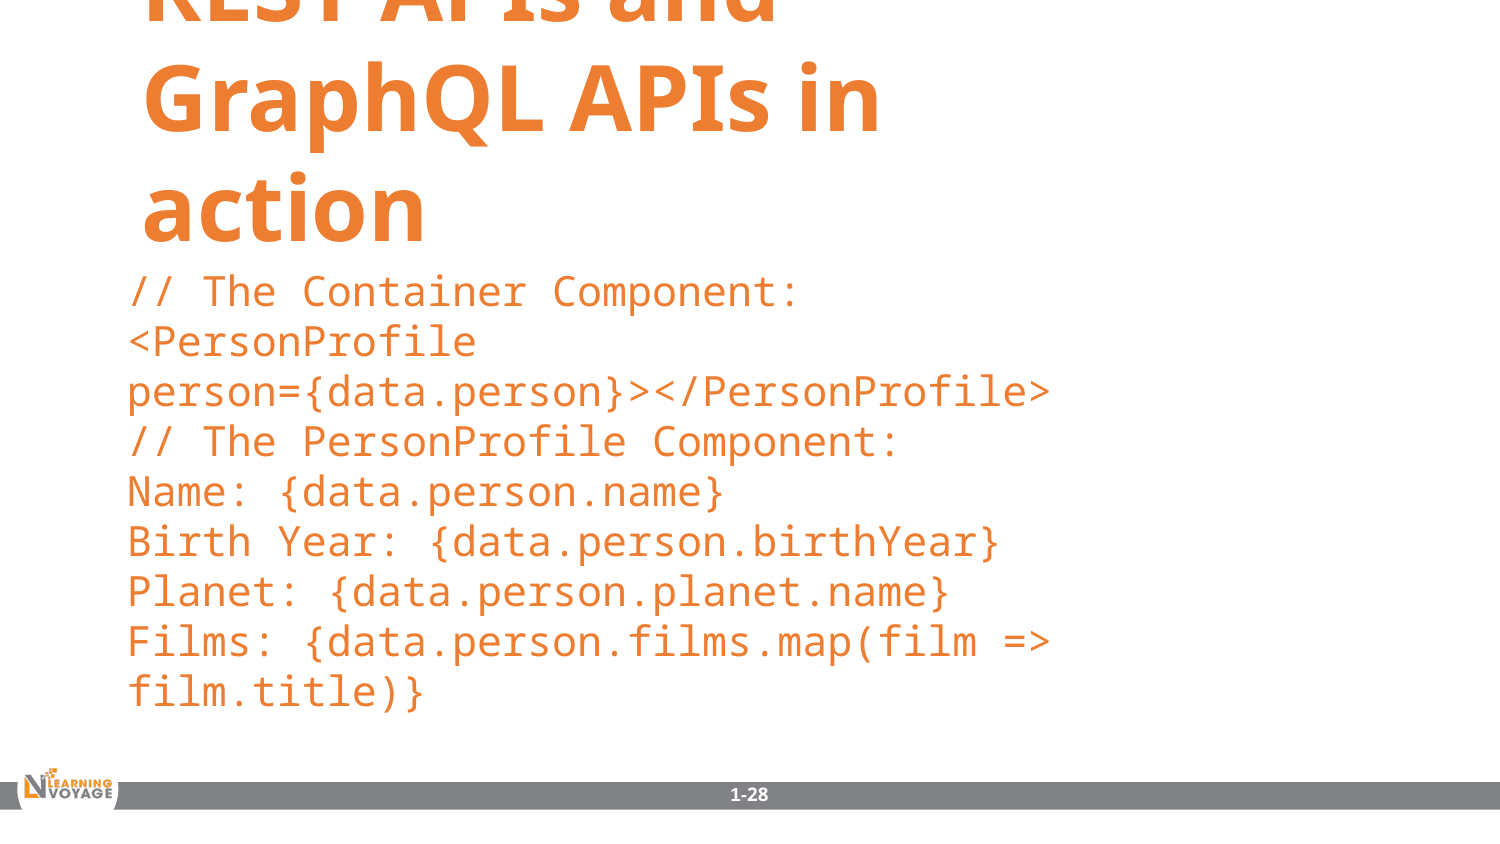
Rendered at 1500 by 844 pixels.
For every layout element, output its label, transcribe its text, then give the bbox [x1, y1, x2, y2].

slide_number 1-28 [692, 770, 784, 821]
text_box REST APIs and GraphQL APIs in action [126, 37, 1231, 153]
text_box // The Container Component: <PersonProfile person={data.person}></PersonProfile> // The PersonProfile Component: Name: {data.person.name} Birth Year: {data.person.birthYear} Planet: {data.person.planet.name} Films: {data.person.films.map(film => film.title)} [126, 262, 1373, 715]
picture [0, 706, 144, 844]
